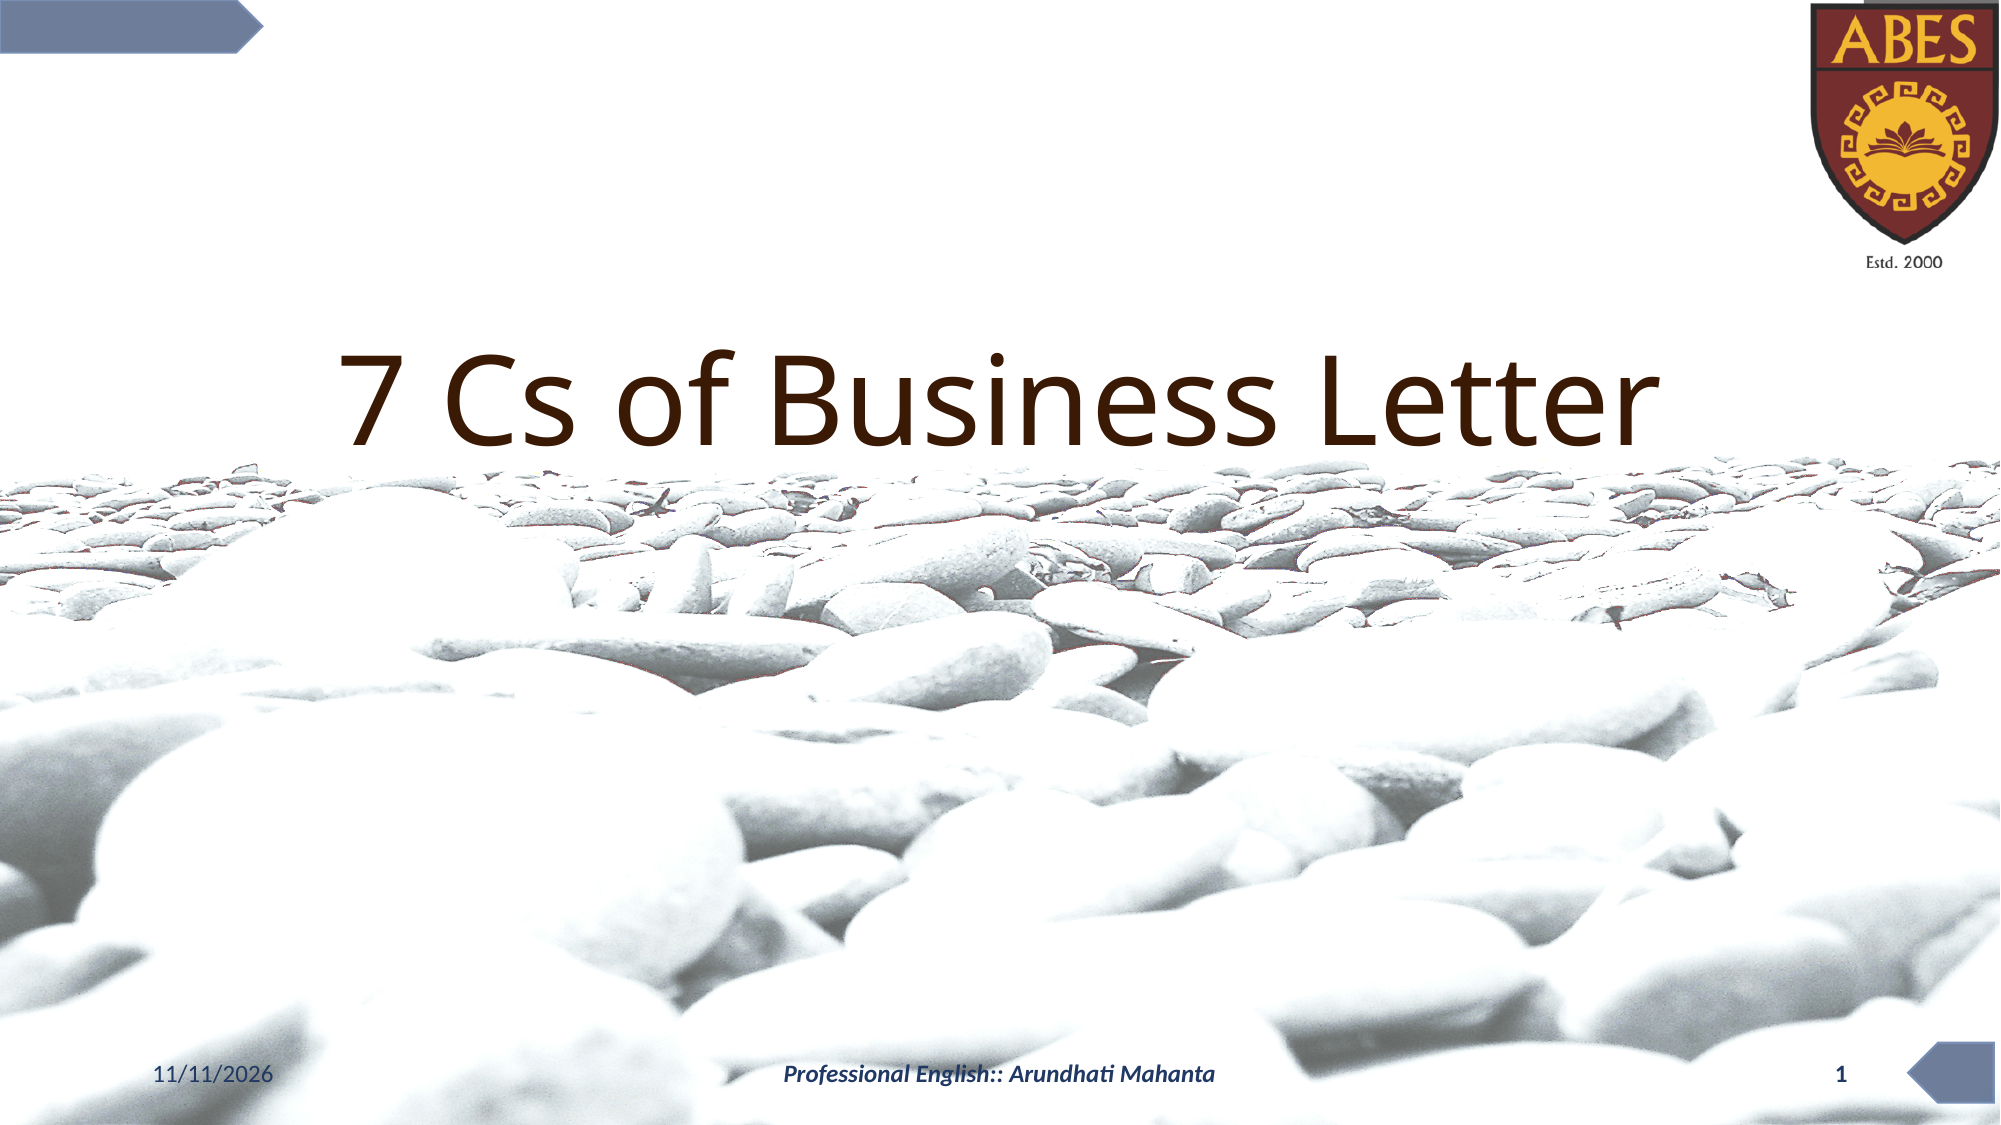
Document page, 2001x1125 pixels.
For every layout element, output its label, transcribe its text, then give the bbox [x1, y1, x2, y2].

slide_number 1 [1412, 1042, 1863, 1103]
footer Professional English:: Arundhati Mahanta [662, 1042, 1338, 1103]
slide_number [137, 1042, 588, 1103]
picture [1808, 0, 2000, 268]
title 7 Cs of Business Letter [249, 184, 1750, 480]
